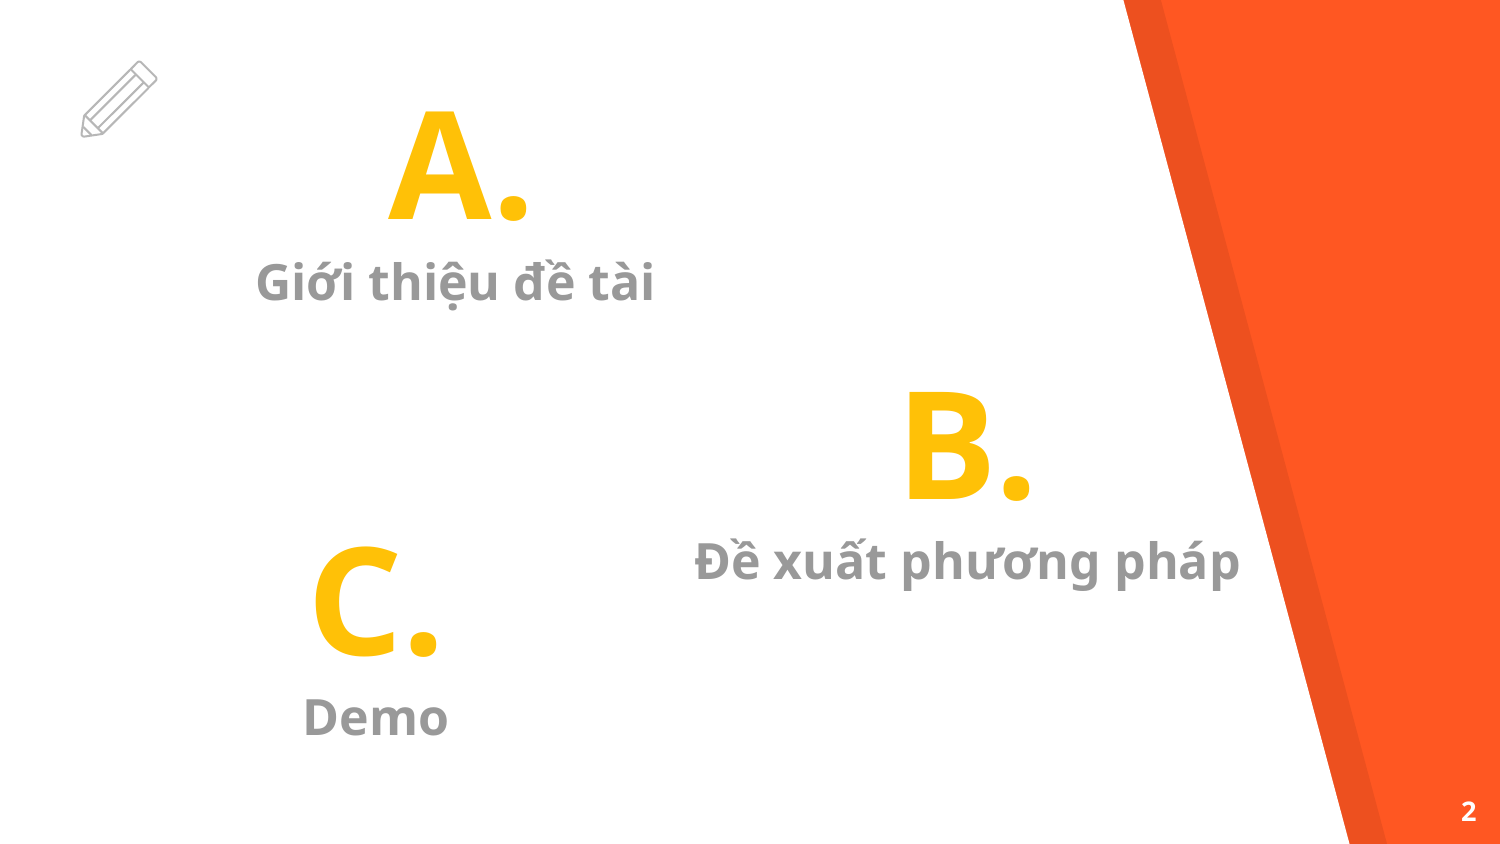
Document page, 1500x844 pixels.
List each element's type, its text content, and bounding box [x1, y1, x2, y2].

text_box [81, 61, 157, 137]
text_box A. Giới thiệu đề tài [173, 69, 751, 325]
slide_number 2 [1401, 779, 1492, 844]
text_box B. Đề xuất phương pháp [665, 349, 1271, 605]
text_box C. Demo [87, 505, 666, 761]
